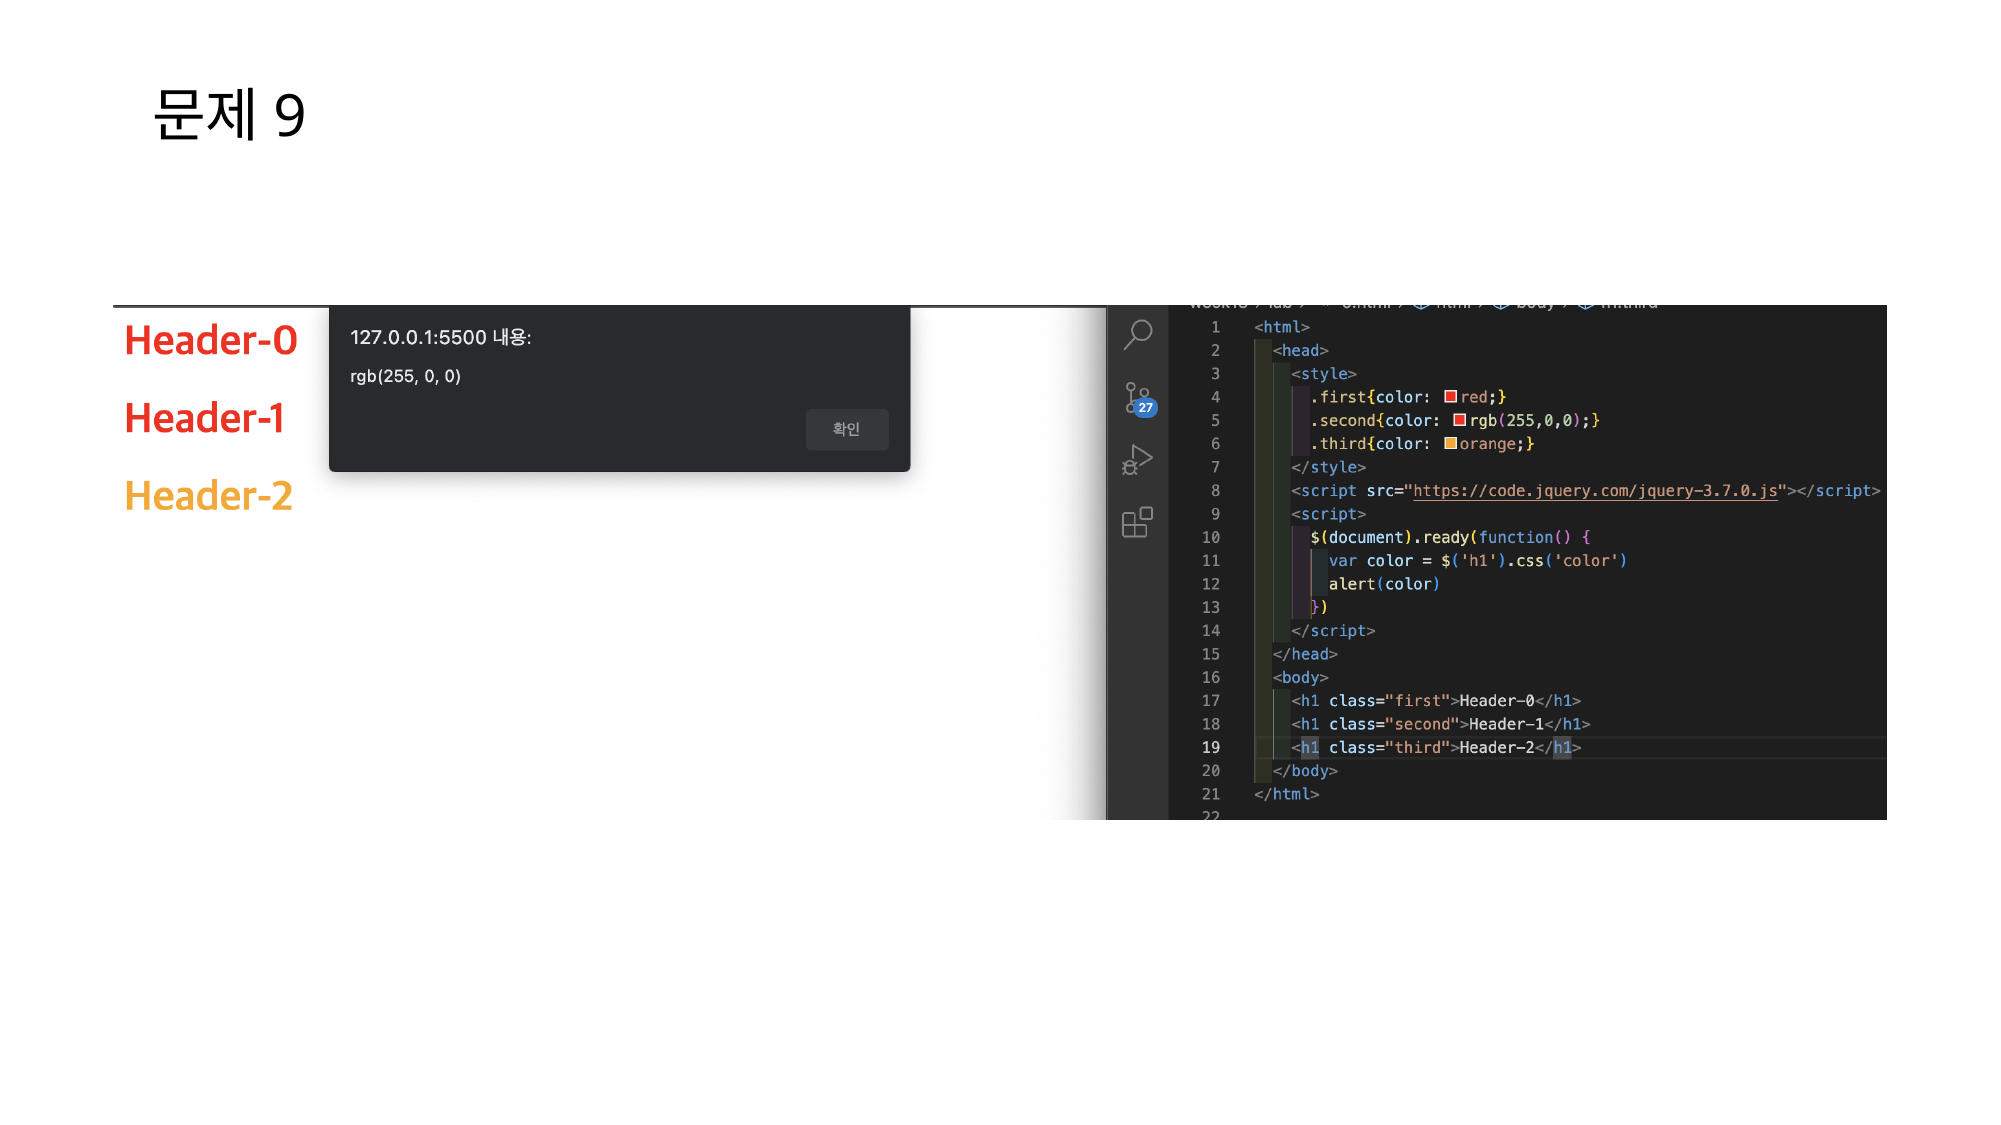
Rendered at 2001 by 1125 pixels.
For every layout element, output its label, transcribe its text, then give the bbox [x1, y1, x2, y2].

title 문제9 [137, 59, 1345, 176]
picture [113, 305, 1887, 820]
